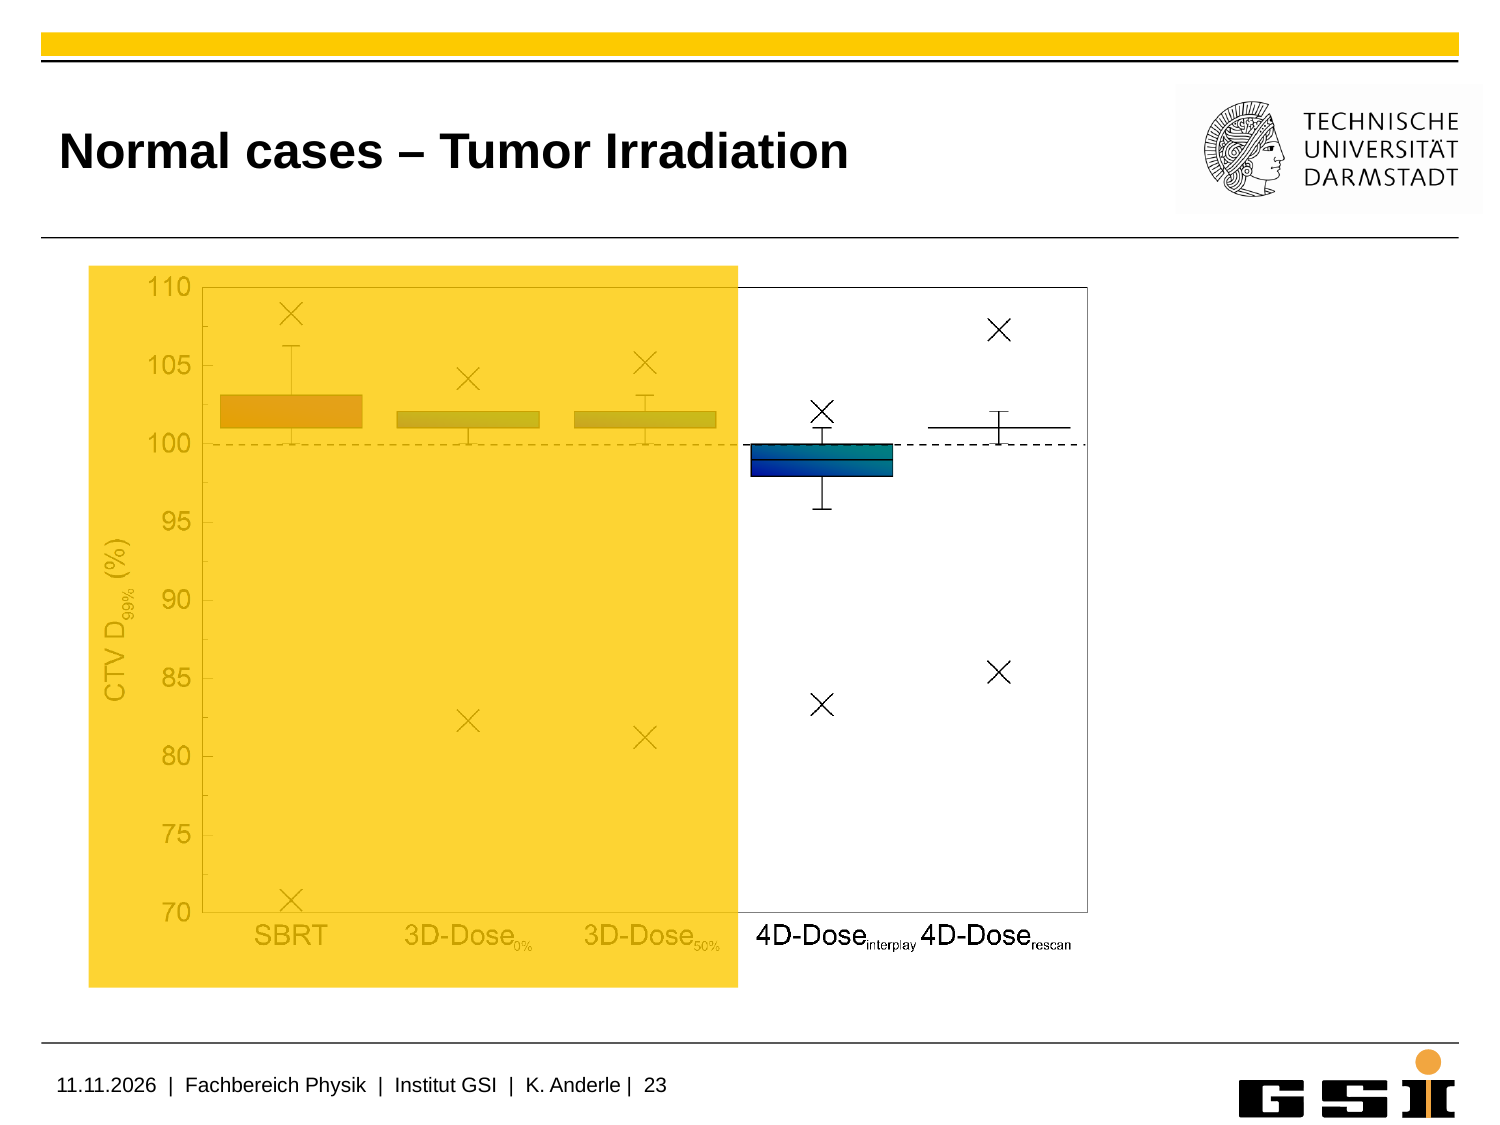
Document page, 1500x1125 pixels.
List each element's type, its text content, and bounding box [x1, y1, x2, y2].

picture [1175, 84, 1483, 214]
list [98, 265, 1139, 1001]
title Normal cases – Tumor Irradiation [58, 79, 1149, 218]
text_box [86, 263, 99, 990]
